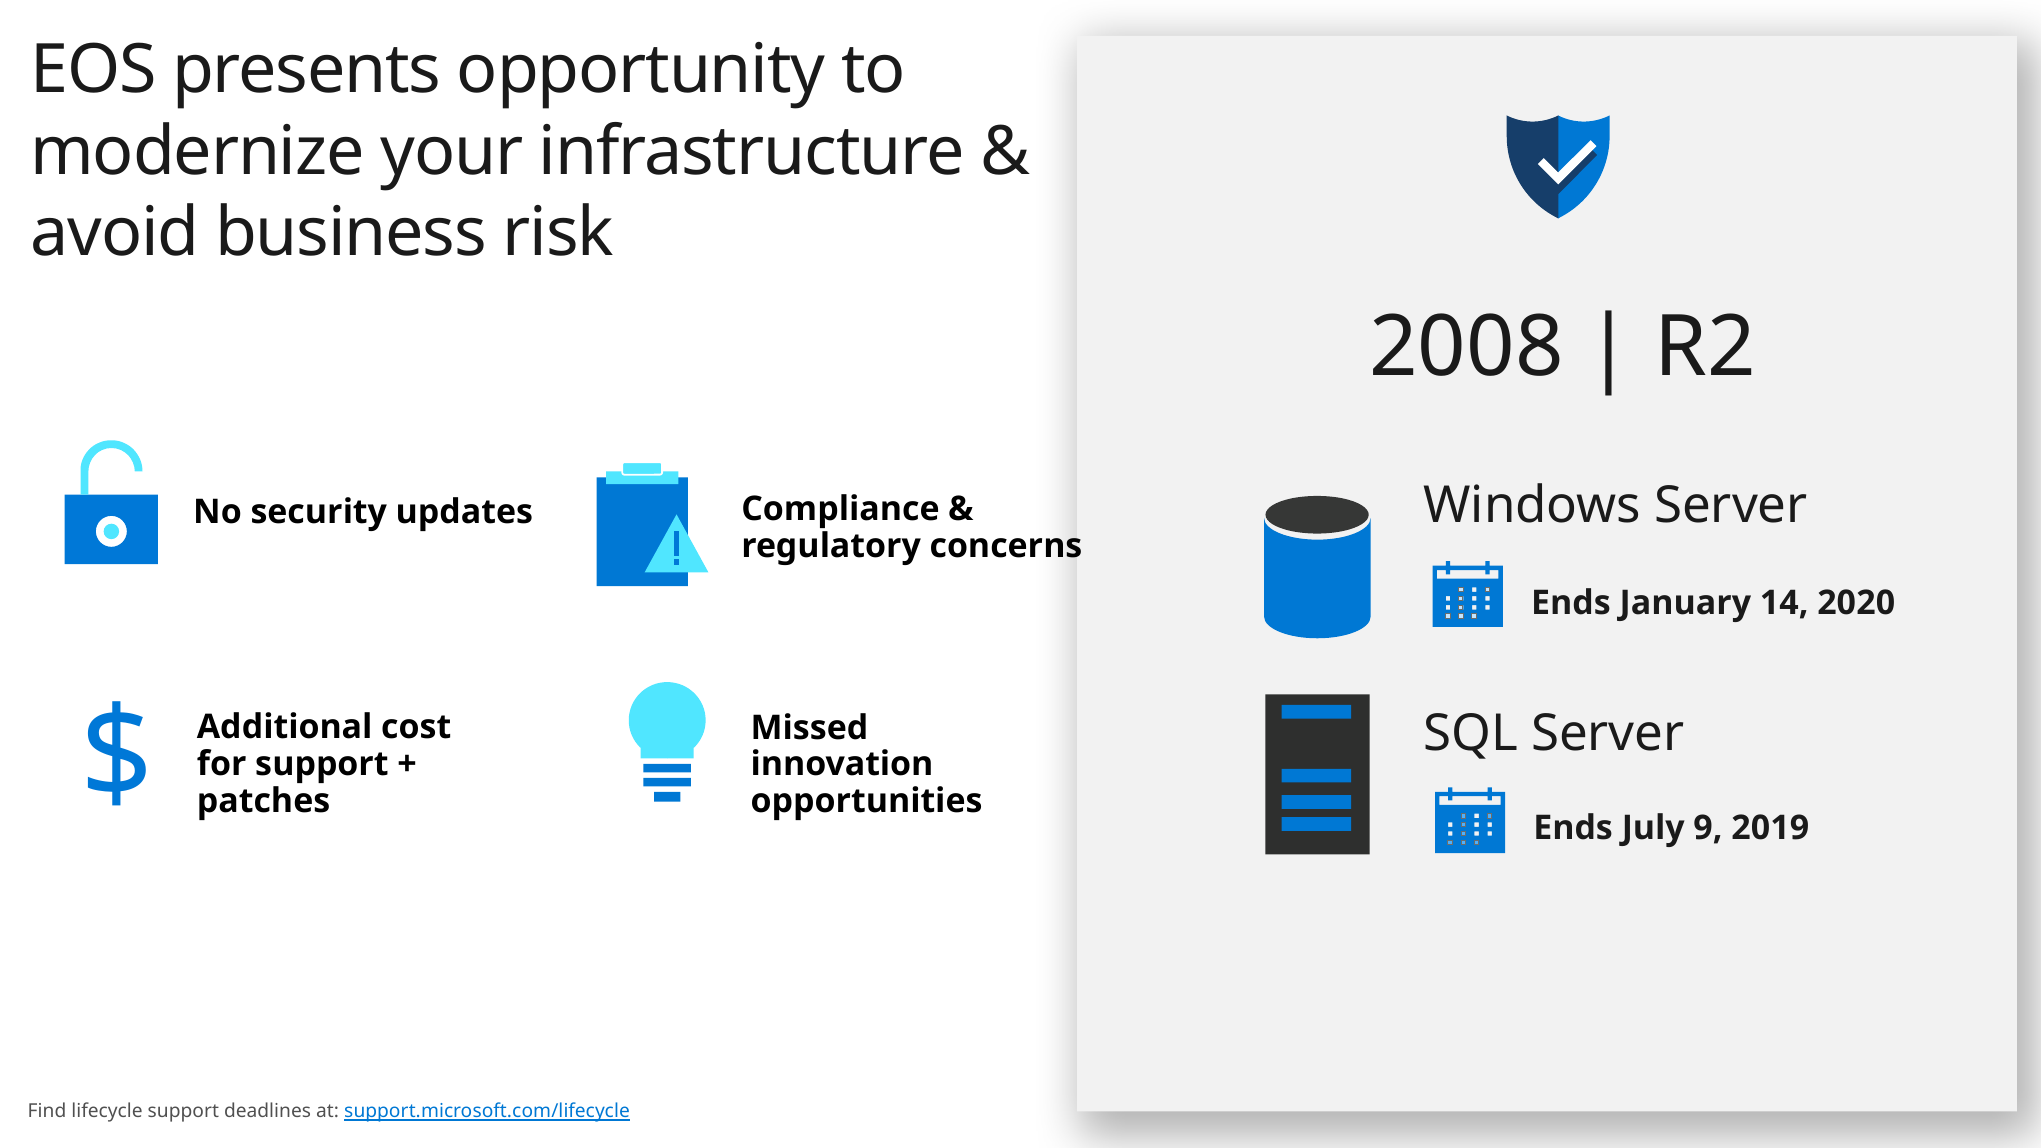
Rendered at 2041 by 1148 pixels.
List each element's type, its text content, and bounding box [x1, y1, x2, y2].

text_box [1263, 495, 1371, 639]
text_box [628, 681, 706, 802]
text_box Missed innovation opportunities [735, 702, 1024, 828]
text_box EOS presents opportunity to modernize your infrastructure & avoid business risk [15, 17, 1077, 273]
text_box Additional cost for support + patches [184, 701, 470, 827]
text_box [596, 461, 709, 587]
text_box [1265, 694, 1370, 855]
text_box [64, 438, 160, 566]
text_box Compliance & regulatory concerns [726, 484, 1301, 573]
text_box $ [49, 664, 184, 851]
text_box [1077, 35, 2017, 1112]
text_box No security updates [178, 486, 596, 539]
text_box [1505, 113, 1611, 220]
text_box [1423, 706, 1828, 856]
text_box 2008 | R2 [1354, 282, 1771, 400]
text_box Find lifecycle support deadlines at: support.microsoft.com/lifecycle [0, 1090, 650, 1132]
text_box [1423, 478, 1926, 631]
